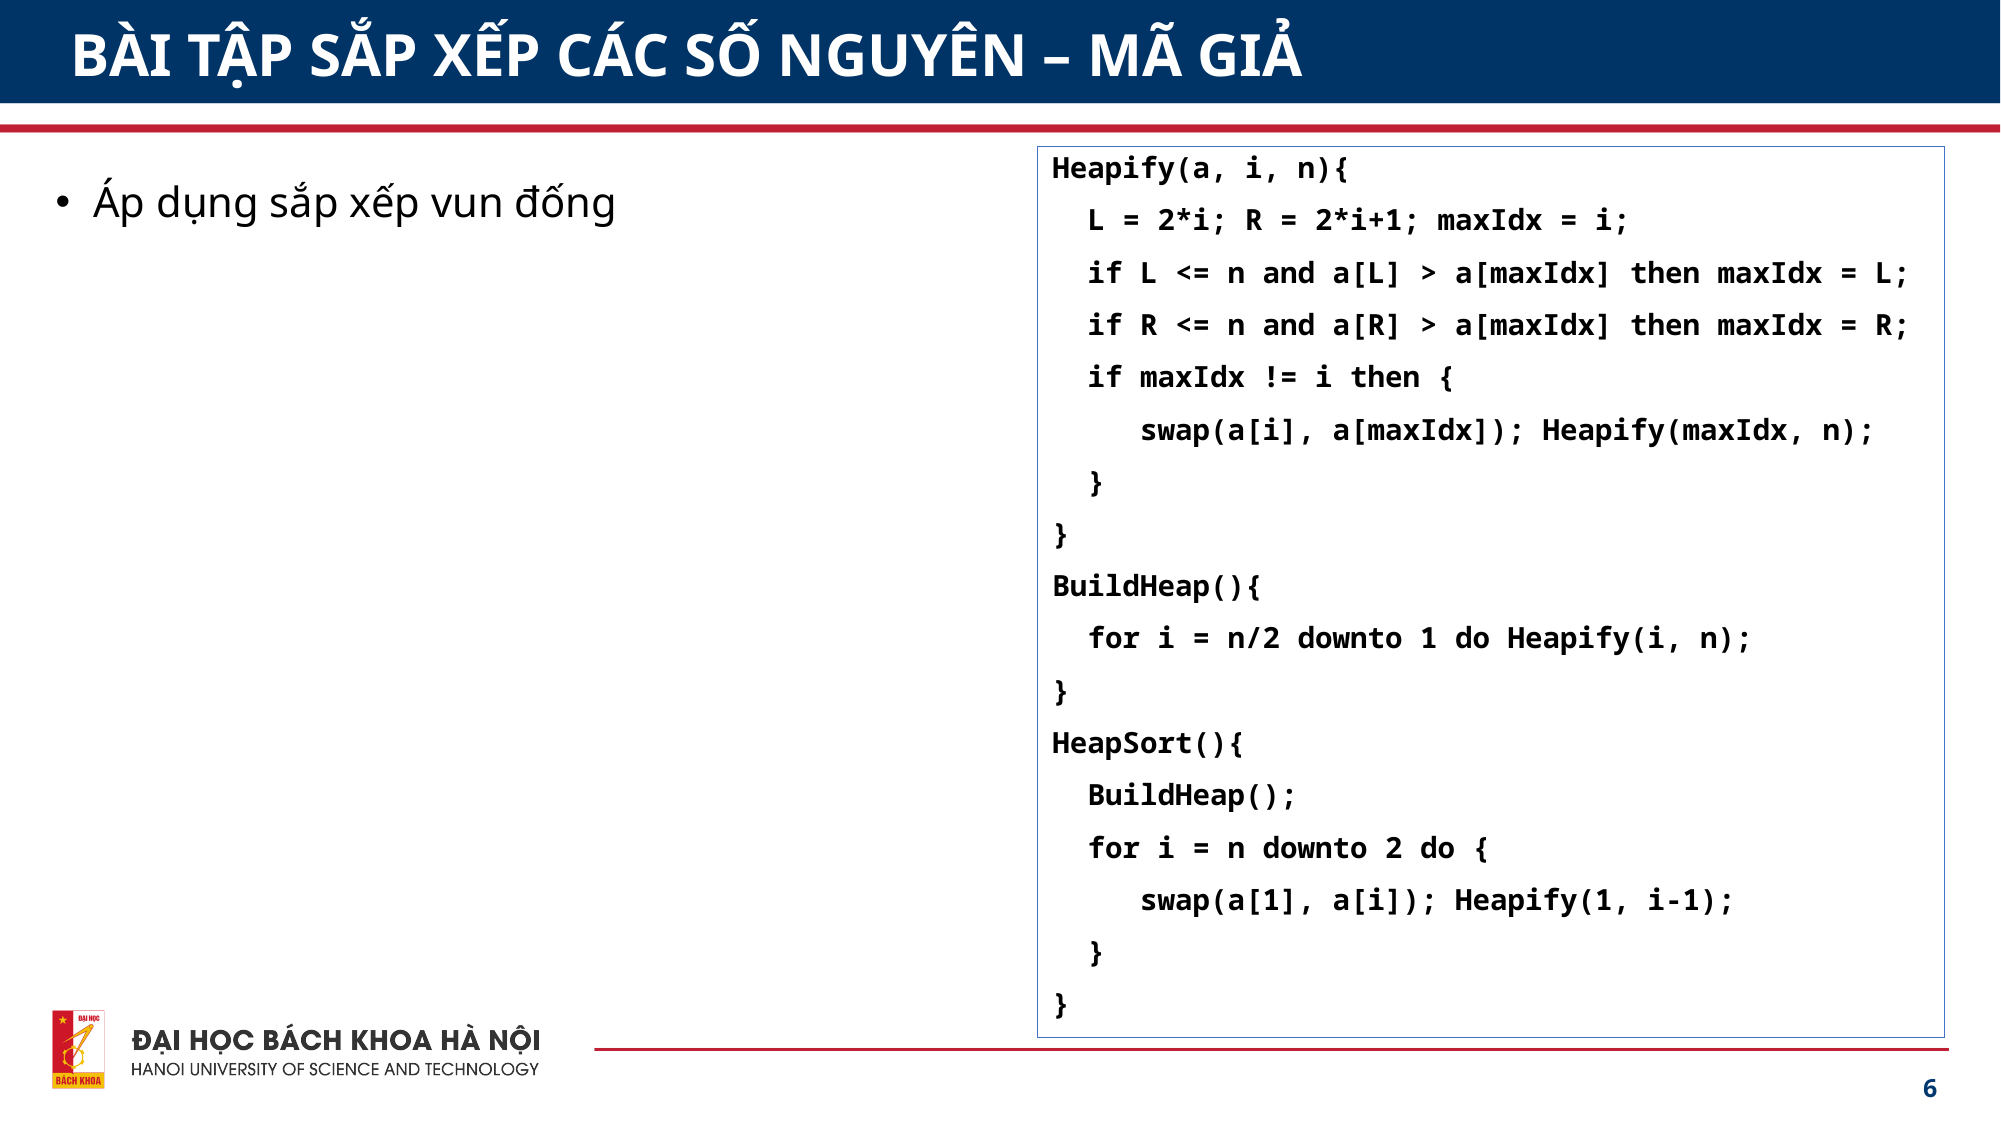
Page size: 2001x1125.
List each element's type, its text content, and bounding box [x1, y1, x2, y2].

picture [0, 0, 2001, 1125]
text_box Heapify(a, i, n){ L = 2*i; R = 2*i+1; maxIdx = i; if L <= n and a[L] > a[maxIdx] then maxIdx = L; if R <= n and a[R] > a[maxIdx] then maxIdx = R; if maxIdx != i then { swap(a[i], a[maxIdx]); Heapify(maxIdx, n); } } BuildHeap(){ for i = n/2 downto 1 do Heapify(i, n); } HeapSort(){ BuildHeap(); for i = n downto 2 do { swap(a[1], a[i]); Heapify(1, i-1); } } [1037, 146, 1945, 1038]
slide_number 6 [1502, 1065, 1953, 1125]
title BÀI TẬP SẮP XẾP CÁC SỐ NGUYÊN – MÃ GIẢ [55, 18, 1945, 90]
text_box Áp dụng sắp xếp vun đống [40, 173, 998, 872]
